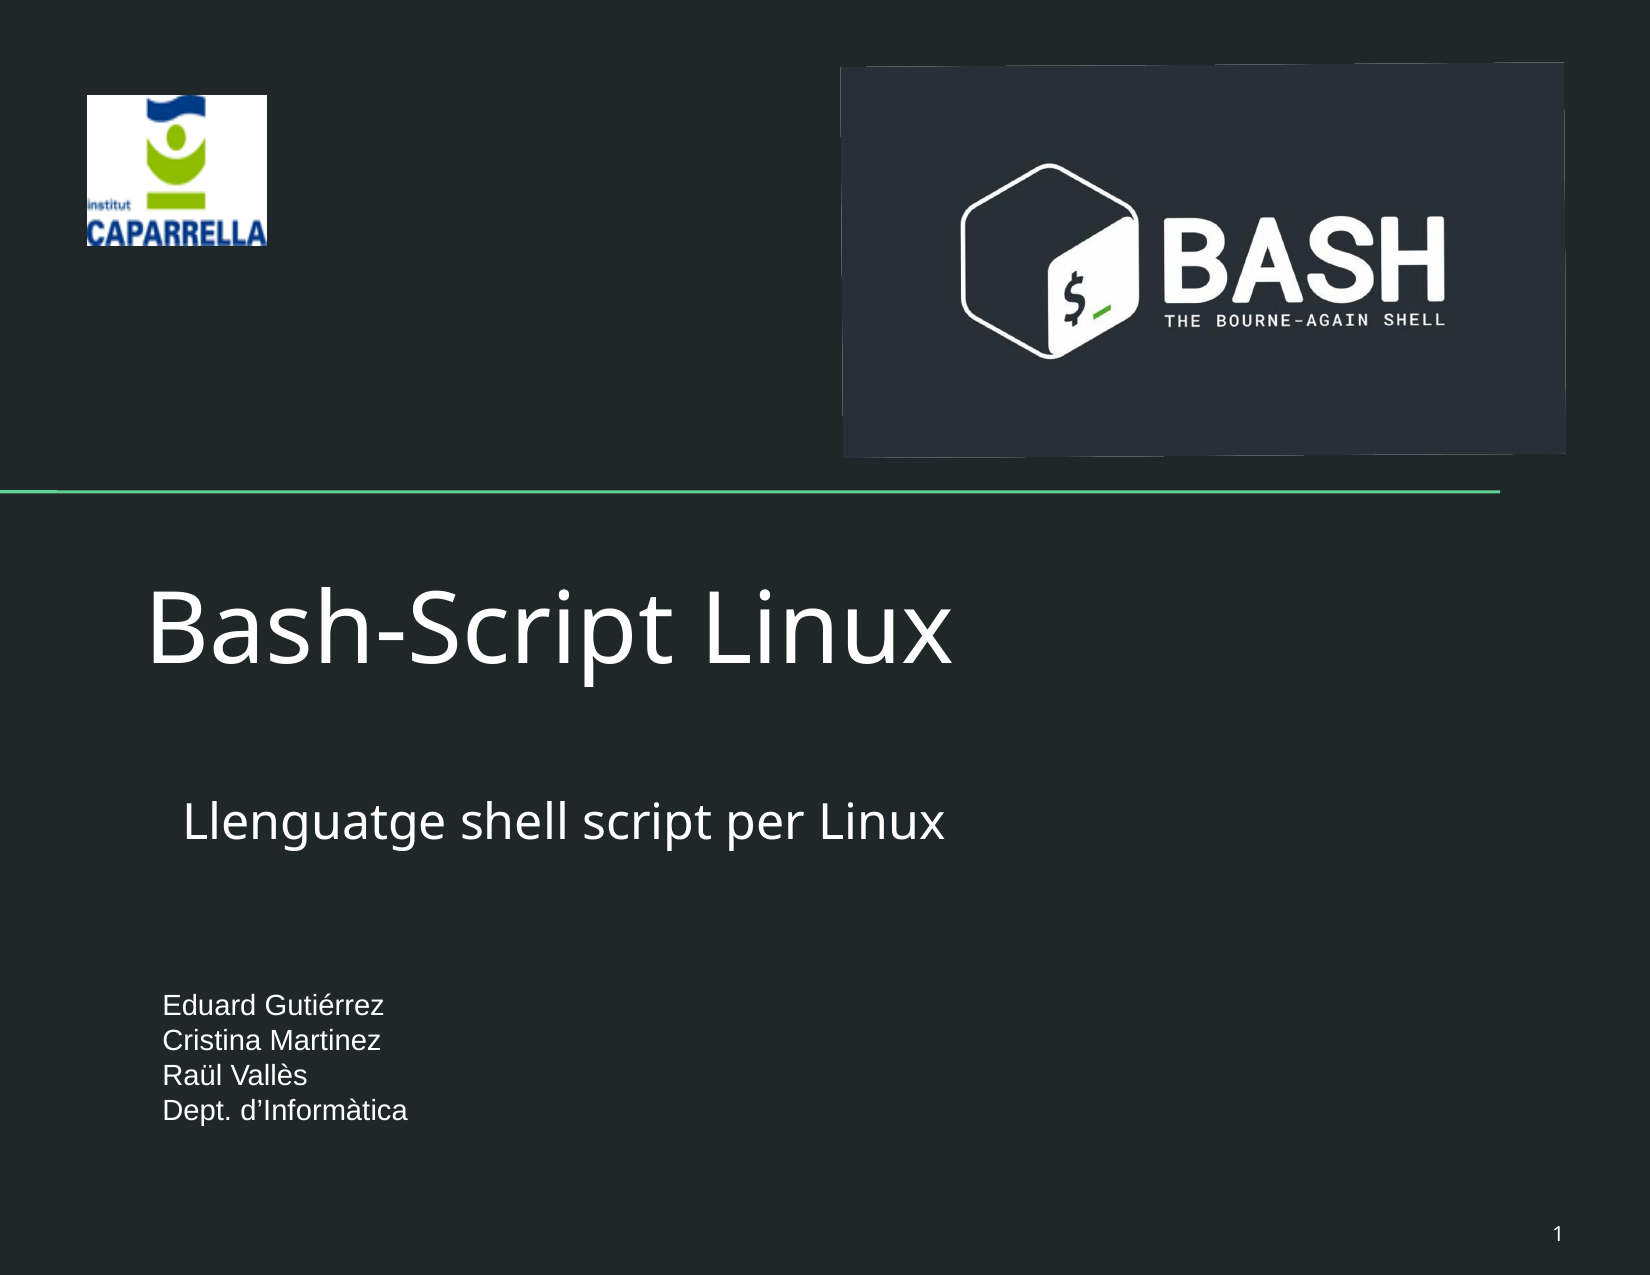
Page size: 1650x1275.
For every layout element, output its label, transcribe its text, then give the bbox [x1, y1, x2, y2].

subtitle Llenguatge shell script per Linux [144, 774, 1506, 917]
title Bash-Script Linux [144, 341, 1506, 699]
picture [87, 95, 267, 246]
text_box Eduard Gutiérrez Cristina Martinez Raül Vallès Dept. d’Informàtica [147, 971, 599, 1113]
slide_number 1 [1487, 1190, 1579, 1275]
picture [840, 63, 1566, 458]
